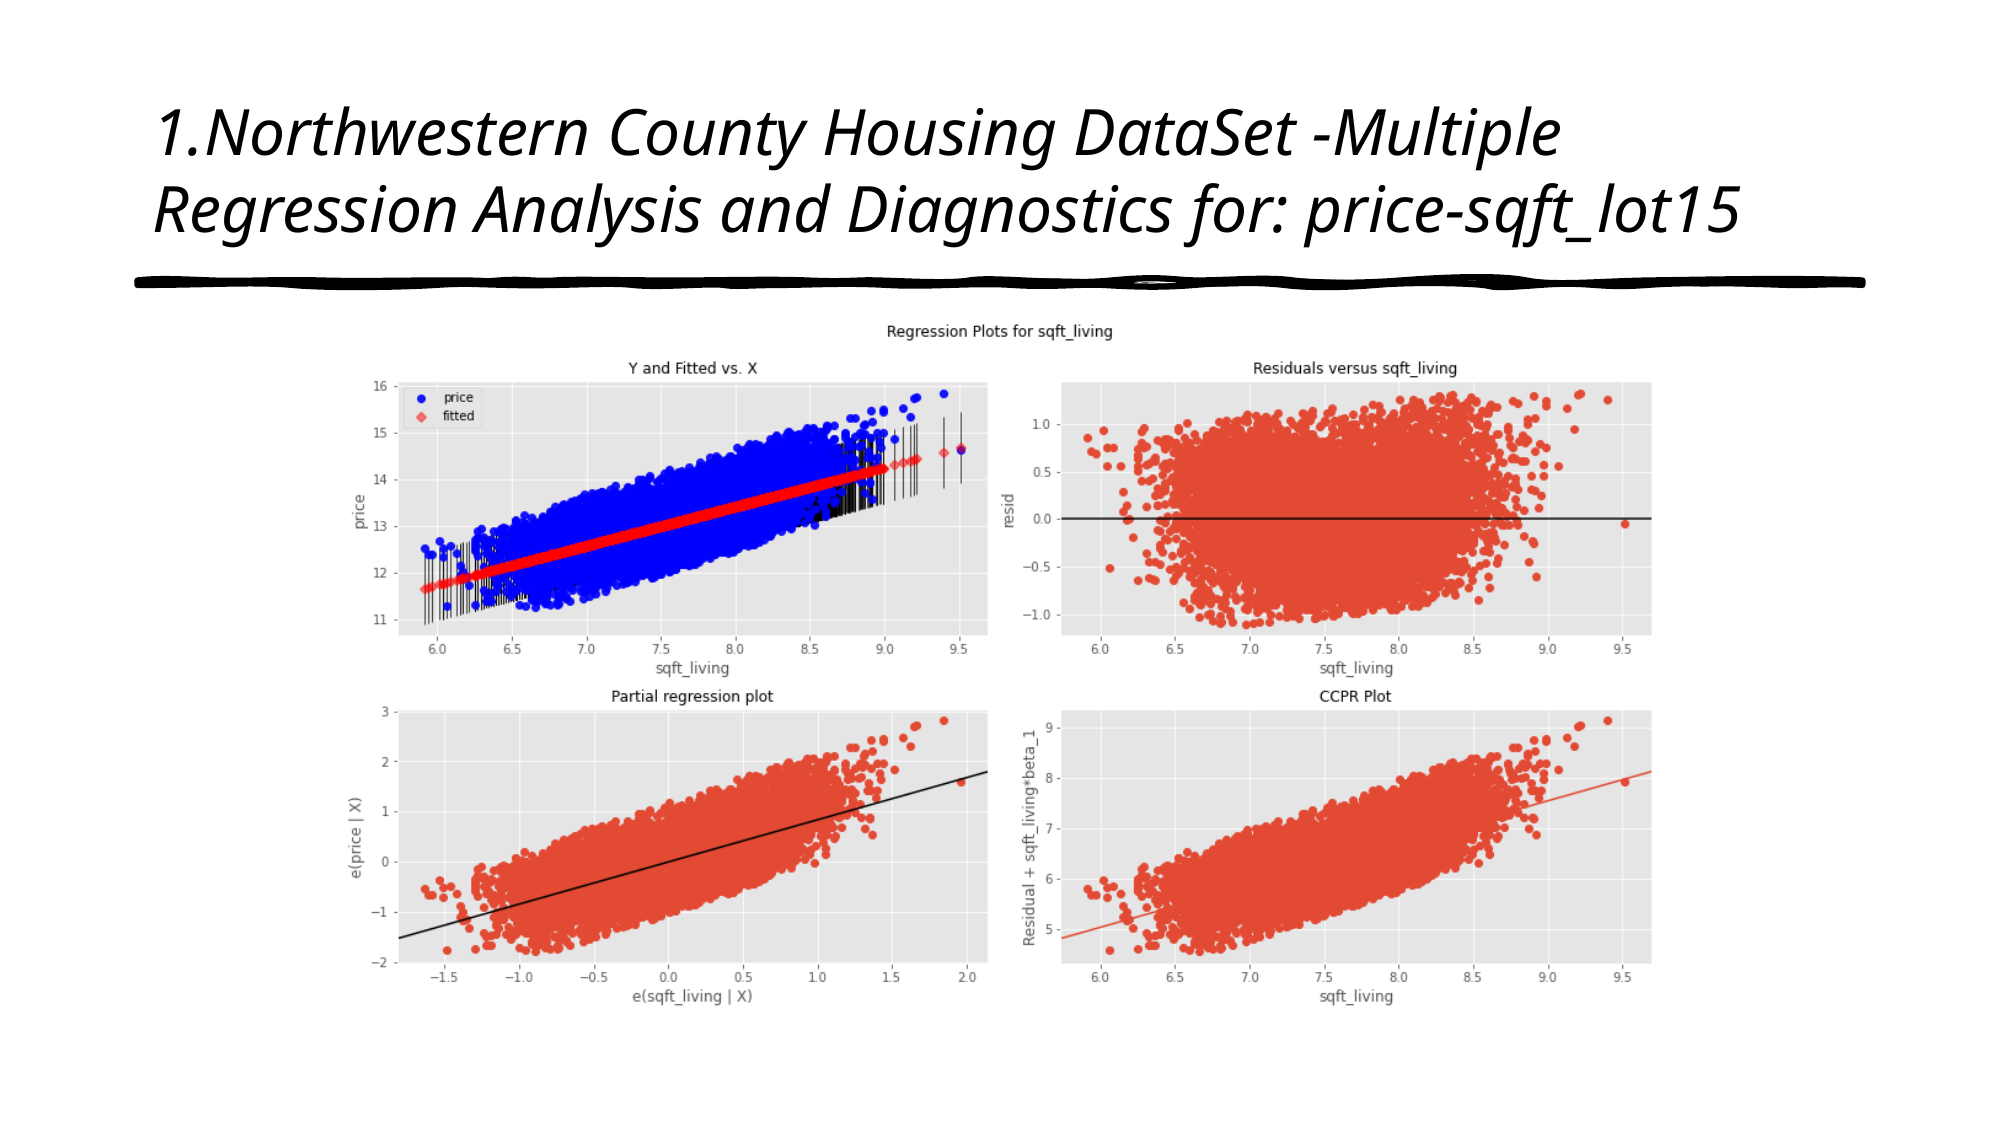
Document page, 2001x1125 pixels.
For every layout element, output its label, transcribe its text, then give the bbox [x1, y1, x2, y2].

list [341, 316, 1659, 1014]
title 1.Northwestern County Housing DataSet -Multiple Regression Analysis and Diagnostics for: price-sqft_lot15 [137, 59, 1863, 278]
